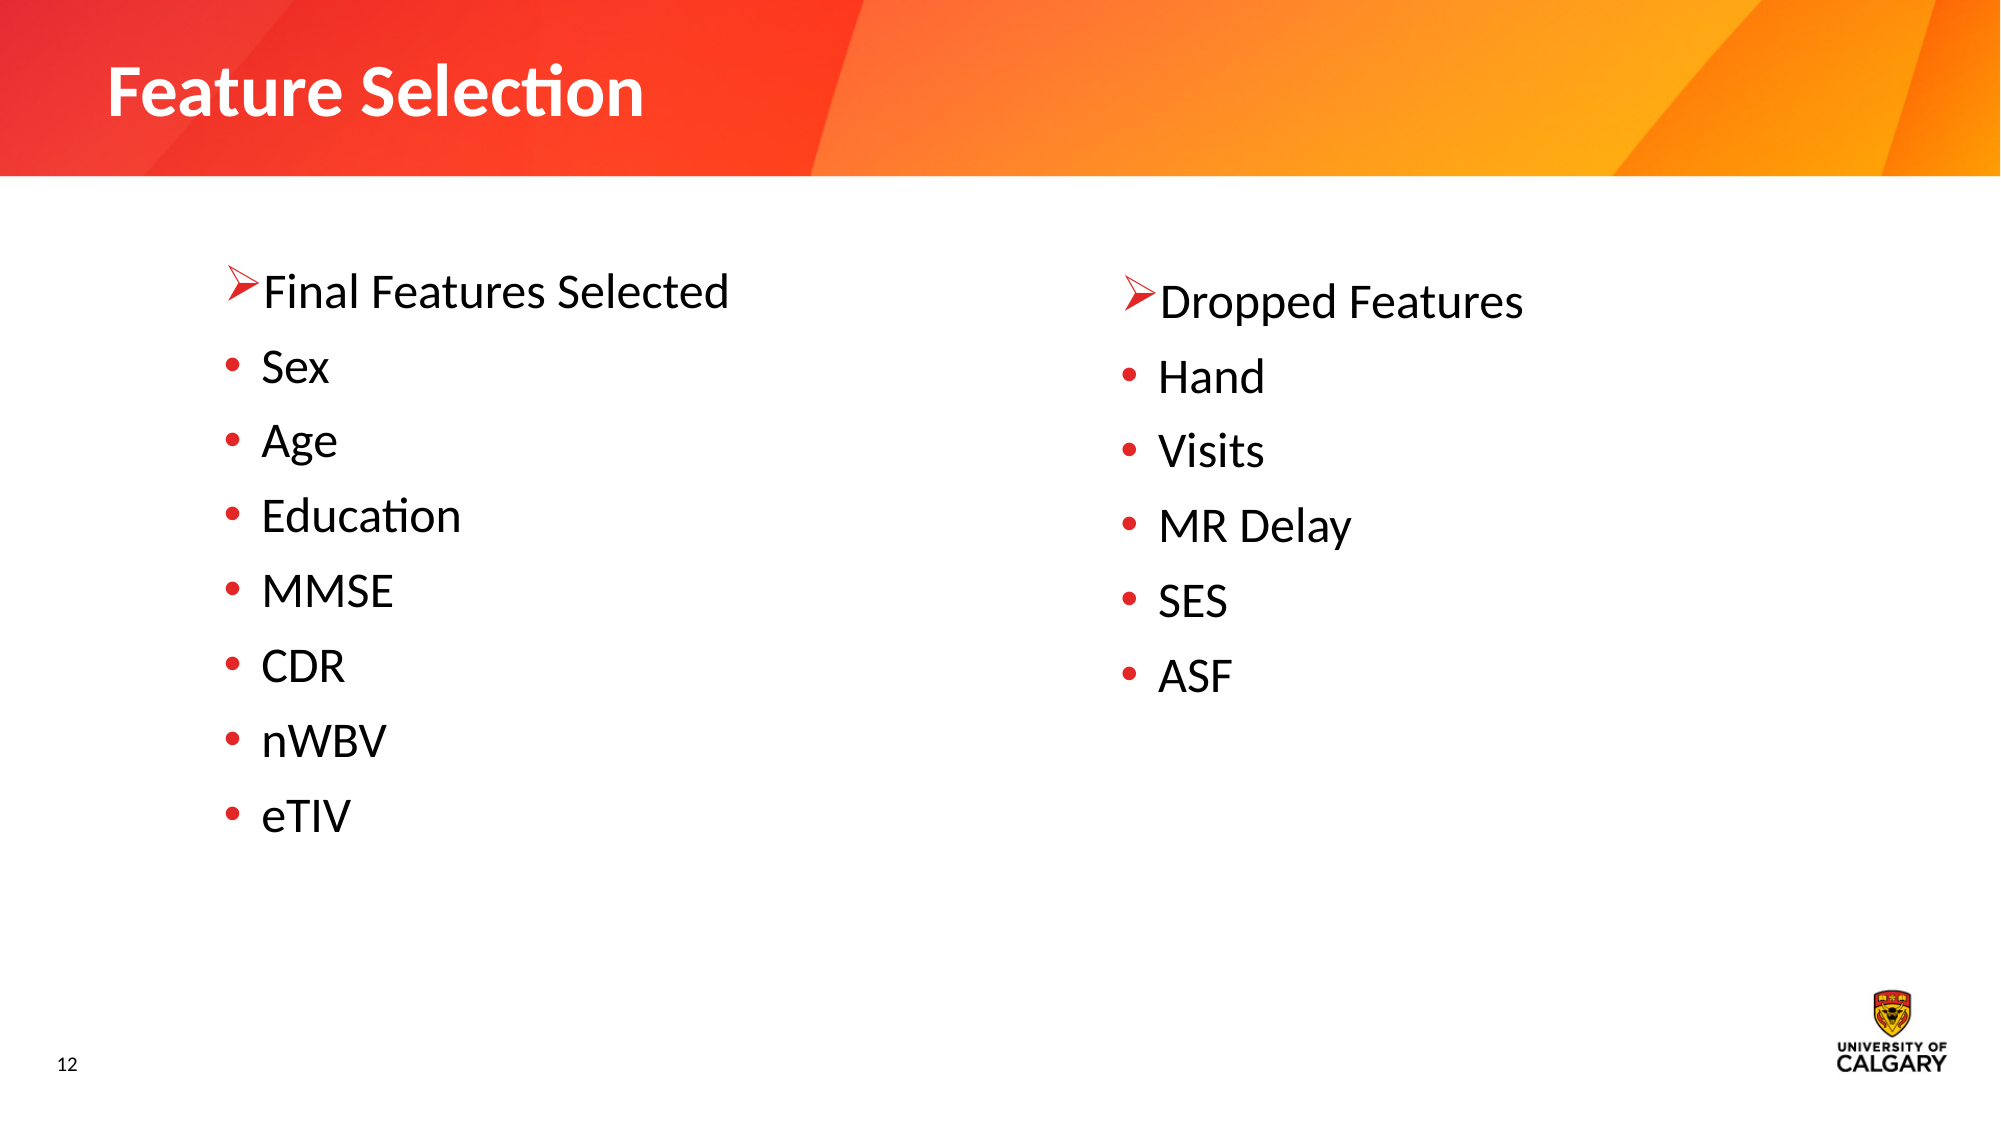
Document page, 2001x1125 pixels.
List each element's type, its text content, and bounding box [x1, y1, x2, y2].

list Final Features Selected Sex Age Education MMSE CDR nWBV eTIV [208, 257, 992, 972]
slide_number 12 [41, 1043, 492, 1104]
picture [0, 0, 2001, 1125]
title Feature Selection [92, 7, 1818, 177]
text_box Dropped Features Hand Visits MR Delay SES ASF [1105, 207, 1791, 819]
